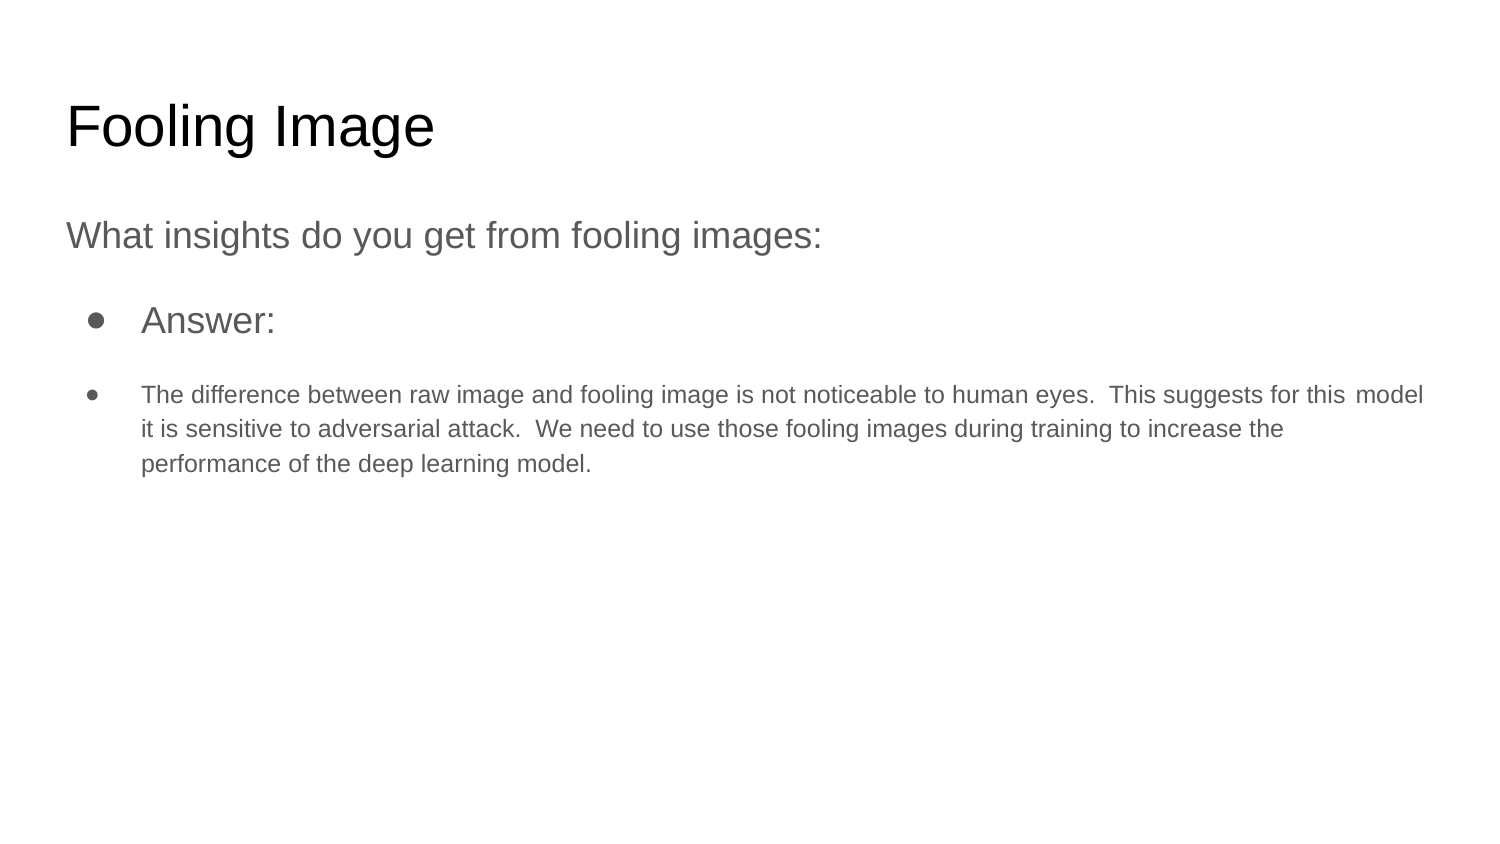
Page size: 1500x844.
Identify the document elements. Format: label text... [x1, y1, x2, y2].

title Fooling Image [51, 72, 1449, 167]
list What insights do you get from fooling images: Answer: The difference between raw image and fooling image is not noticeable to human eyes. This suggests for this model it is sensitive to adversarial attack. We need to use those fooling images during training to increase the performance of the deep learning model. [51, 189, 1449, 750]
